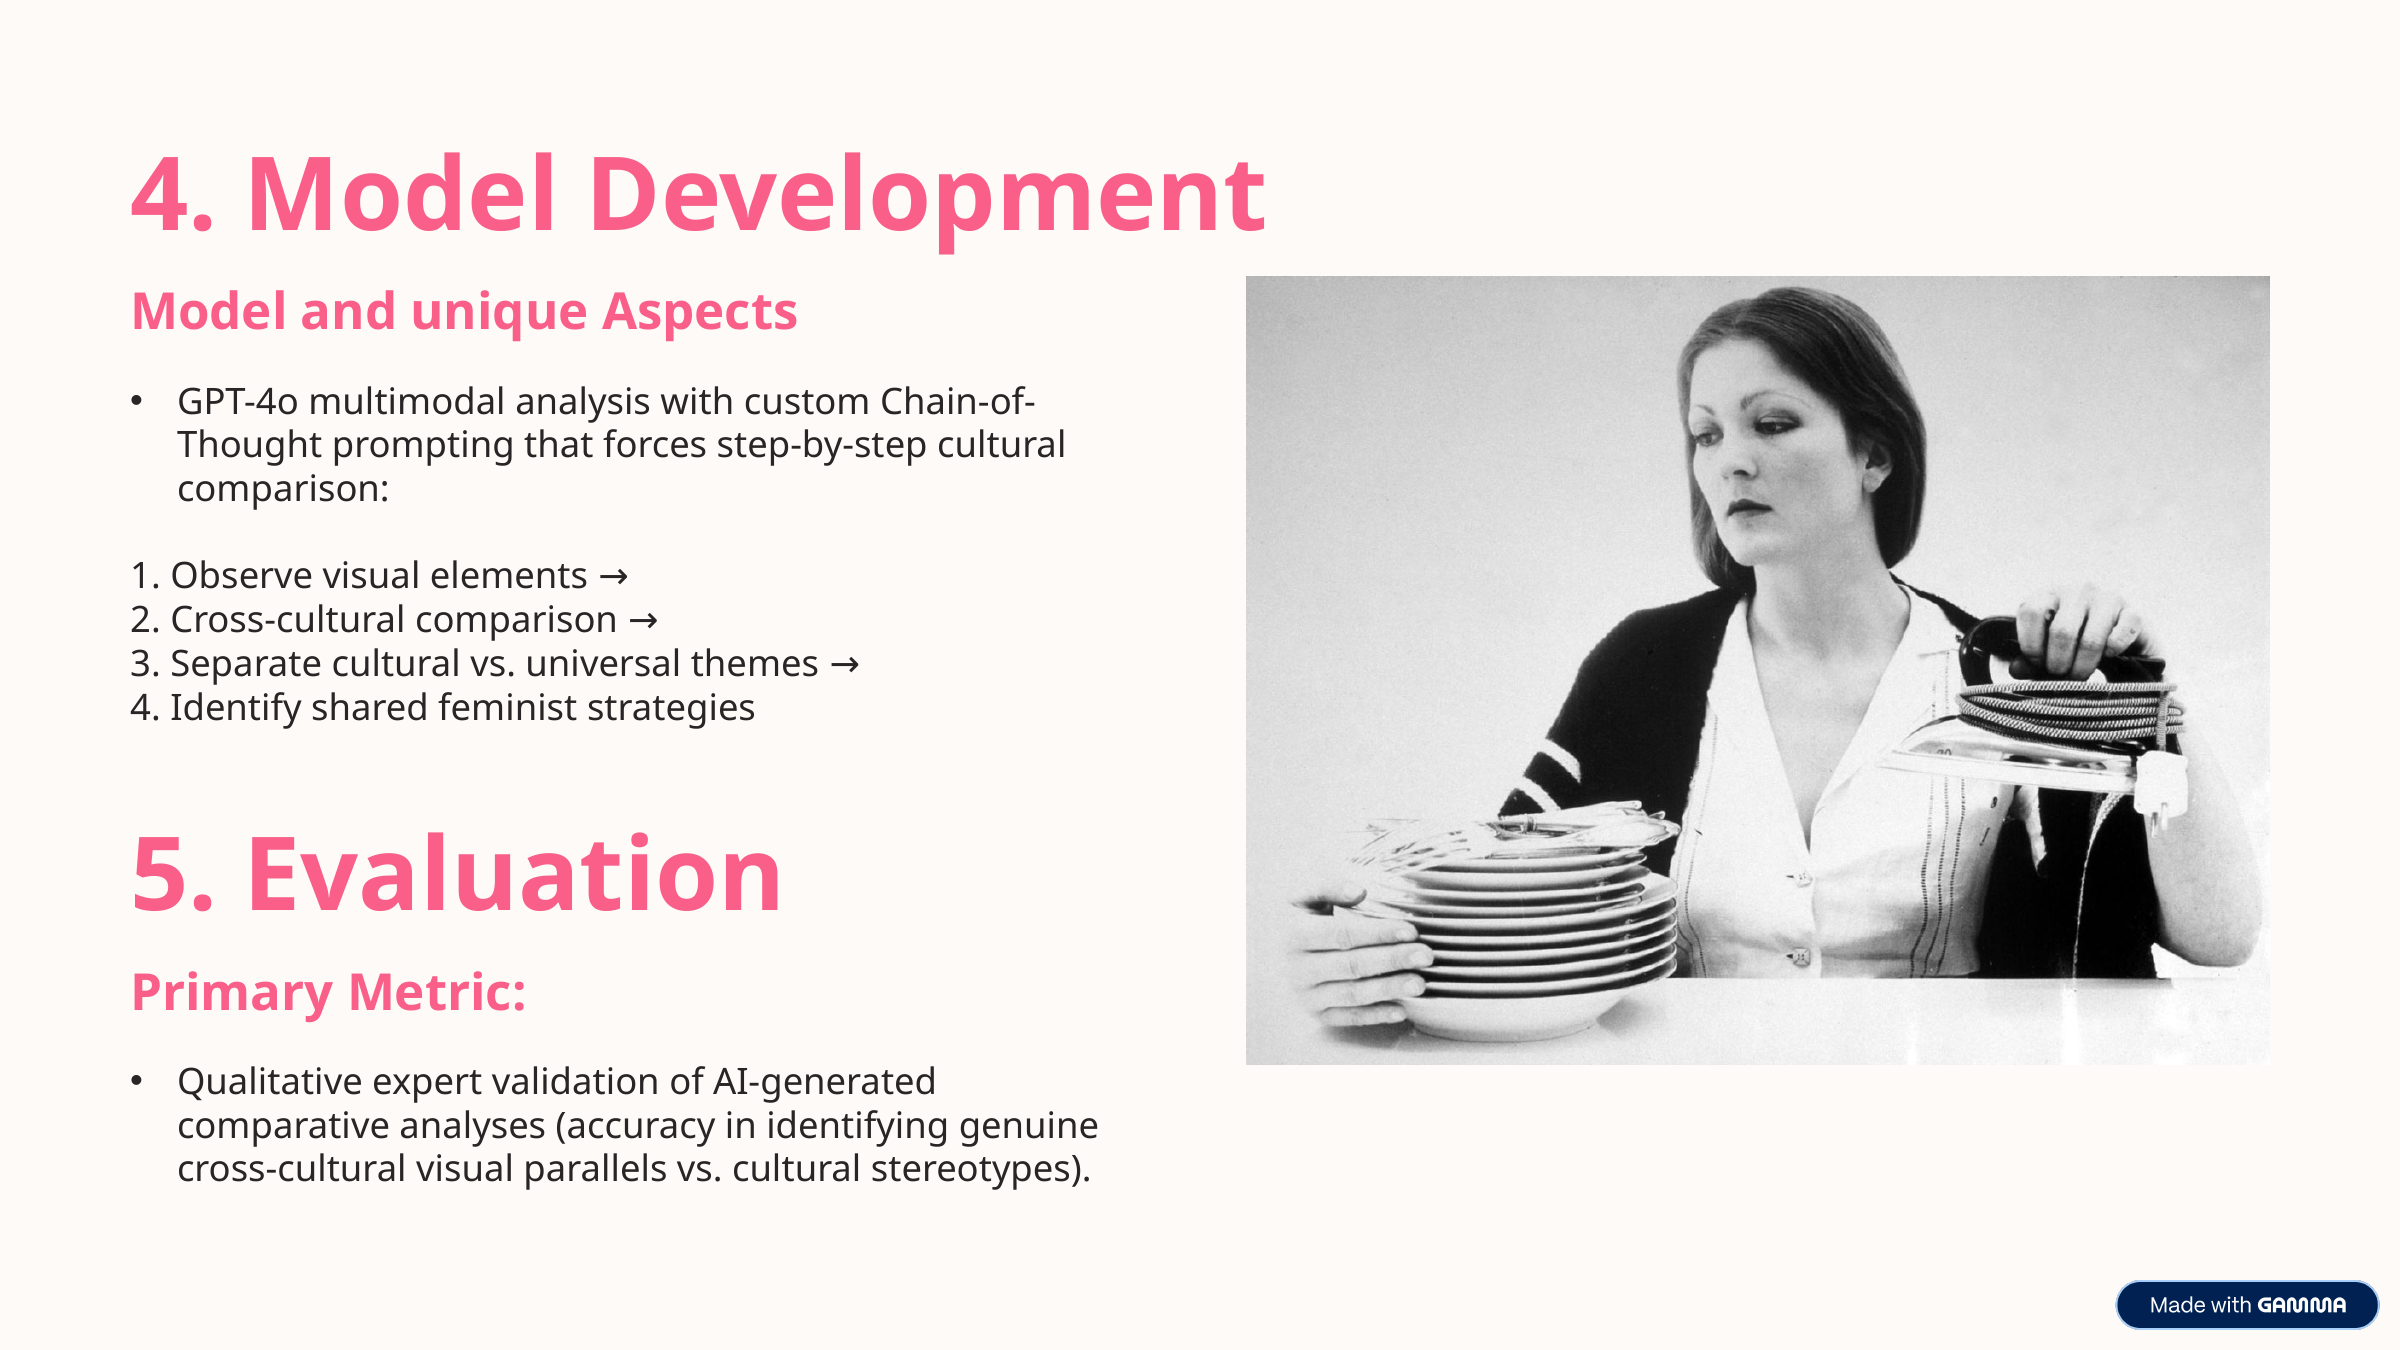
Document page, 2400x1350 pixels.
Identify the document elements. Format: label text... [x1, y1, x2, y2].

picture [2106, 1271, 2389, 1339]
text_box Model and unique Aspects [130, 276, 642, 341]
text_box Primary Metric: [130, 956, 642, 1021]
text_box 4. Model Development [130, 123, 1913, 252]
picture [1246, 276, 2270, 1065]
text_box 5. Evaluation [130, 803, 1246, 932]
text_box Qualitative expert validation of AI-generated comparative analyses (accuracy in identifying genuine cross-cultural visual parallels vs. cultural stereotypes). [130, 1058, 1155, 1178]
text_box GPT-4o multimodal analysis with custom Chain-of-Thought prompting that forces step-by-step cultural comparison: 1. Observe visual elements → 2. Cross-cultural comparison → 3. Separate cultural vs. universal themes → 4. Identify shared feminist strategies [130, 377, 1155, 497]
